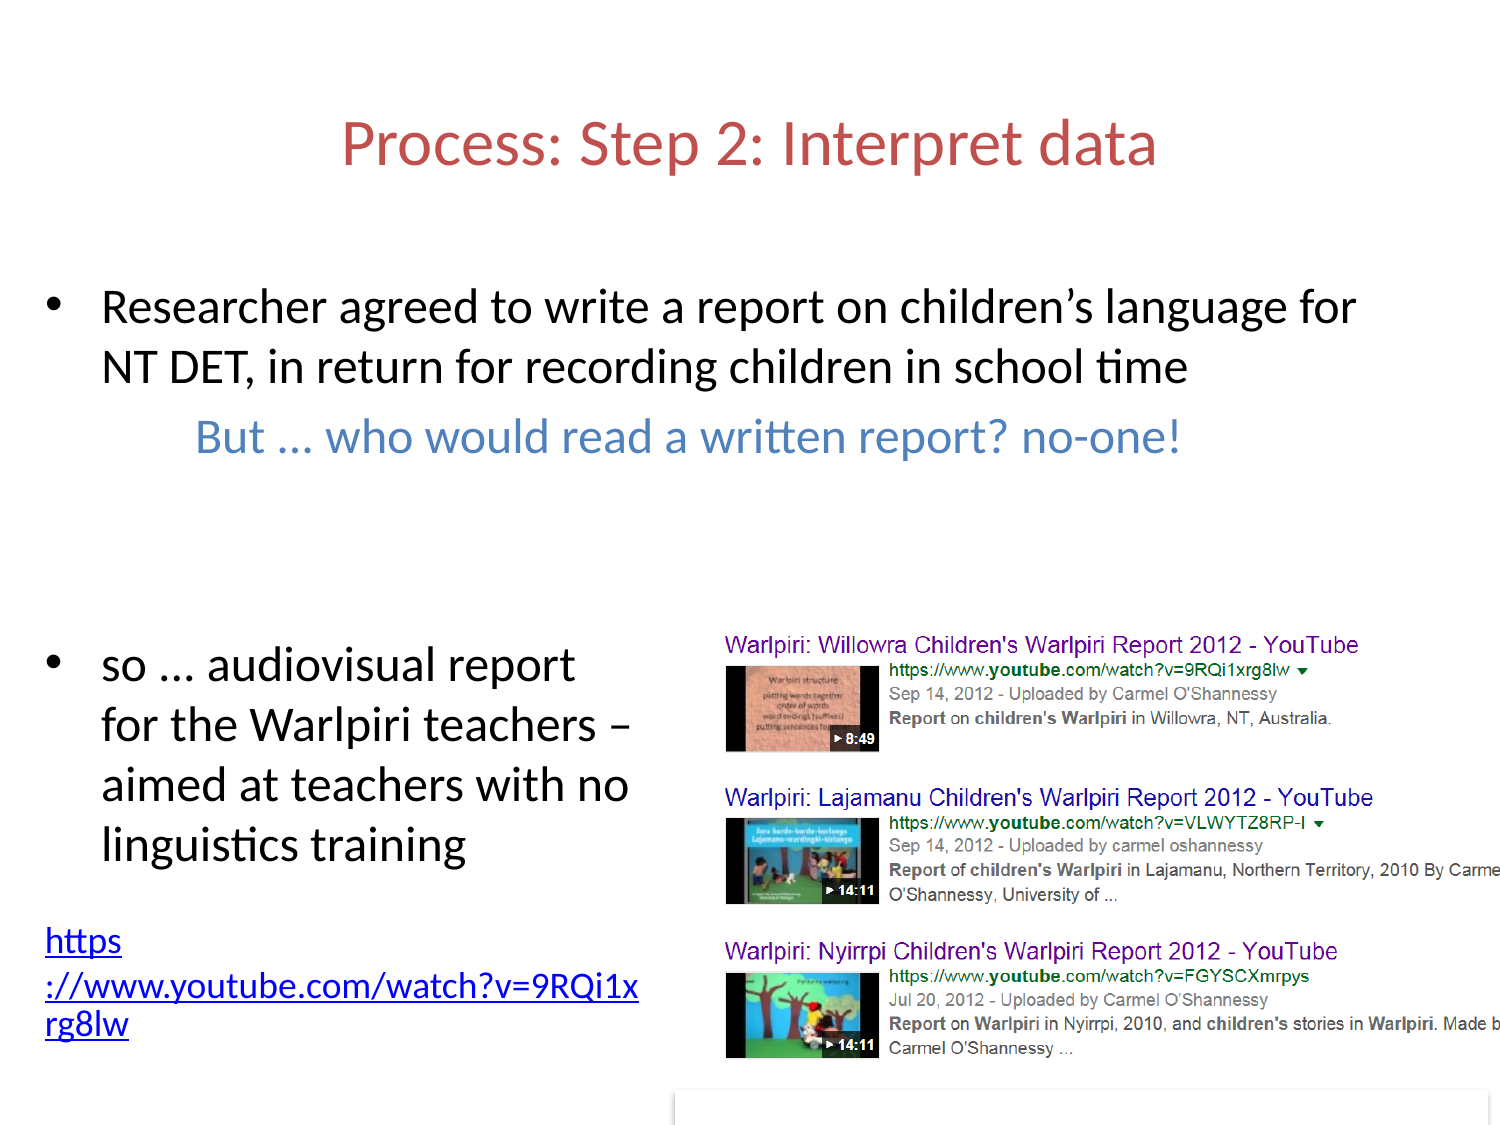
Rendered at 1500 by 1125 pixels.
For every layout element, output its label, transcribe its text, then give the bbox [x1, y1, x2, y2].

list Researcher agreed to write a report on children’s language for NT DET, in return for recording children in school time But ... who would read a written report? no-one! [30, 266, 1425, 500]
text_box so ... audiovisual report for the Warlpiri teachers – aimed at teachers with no linguistics training https://www.youtube.com/watch?v=9RQi1xrg8lw [29, 623, 653, 1014]
picture [654, 623, 1500, 1125]
title Process: Step 2: Interpret data [75, 45, 1425, 233]
